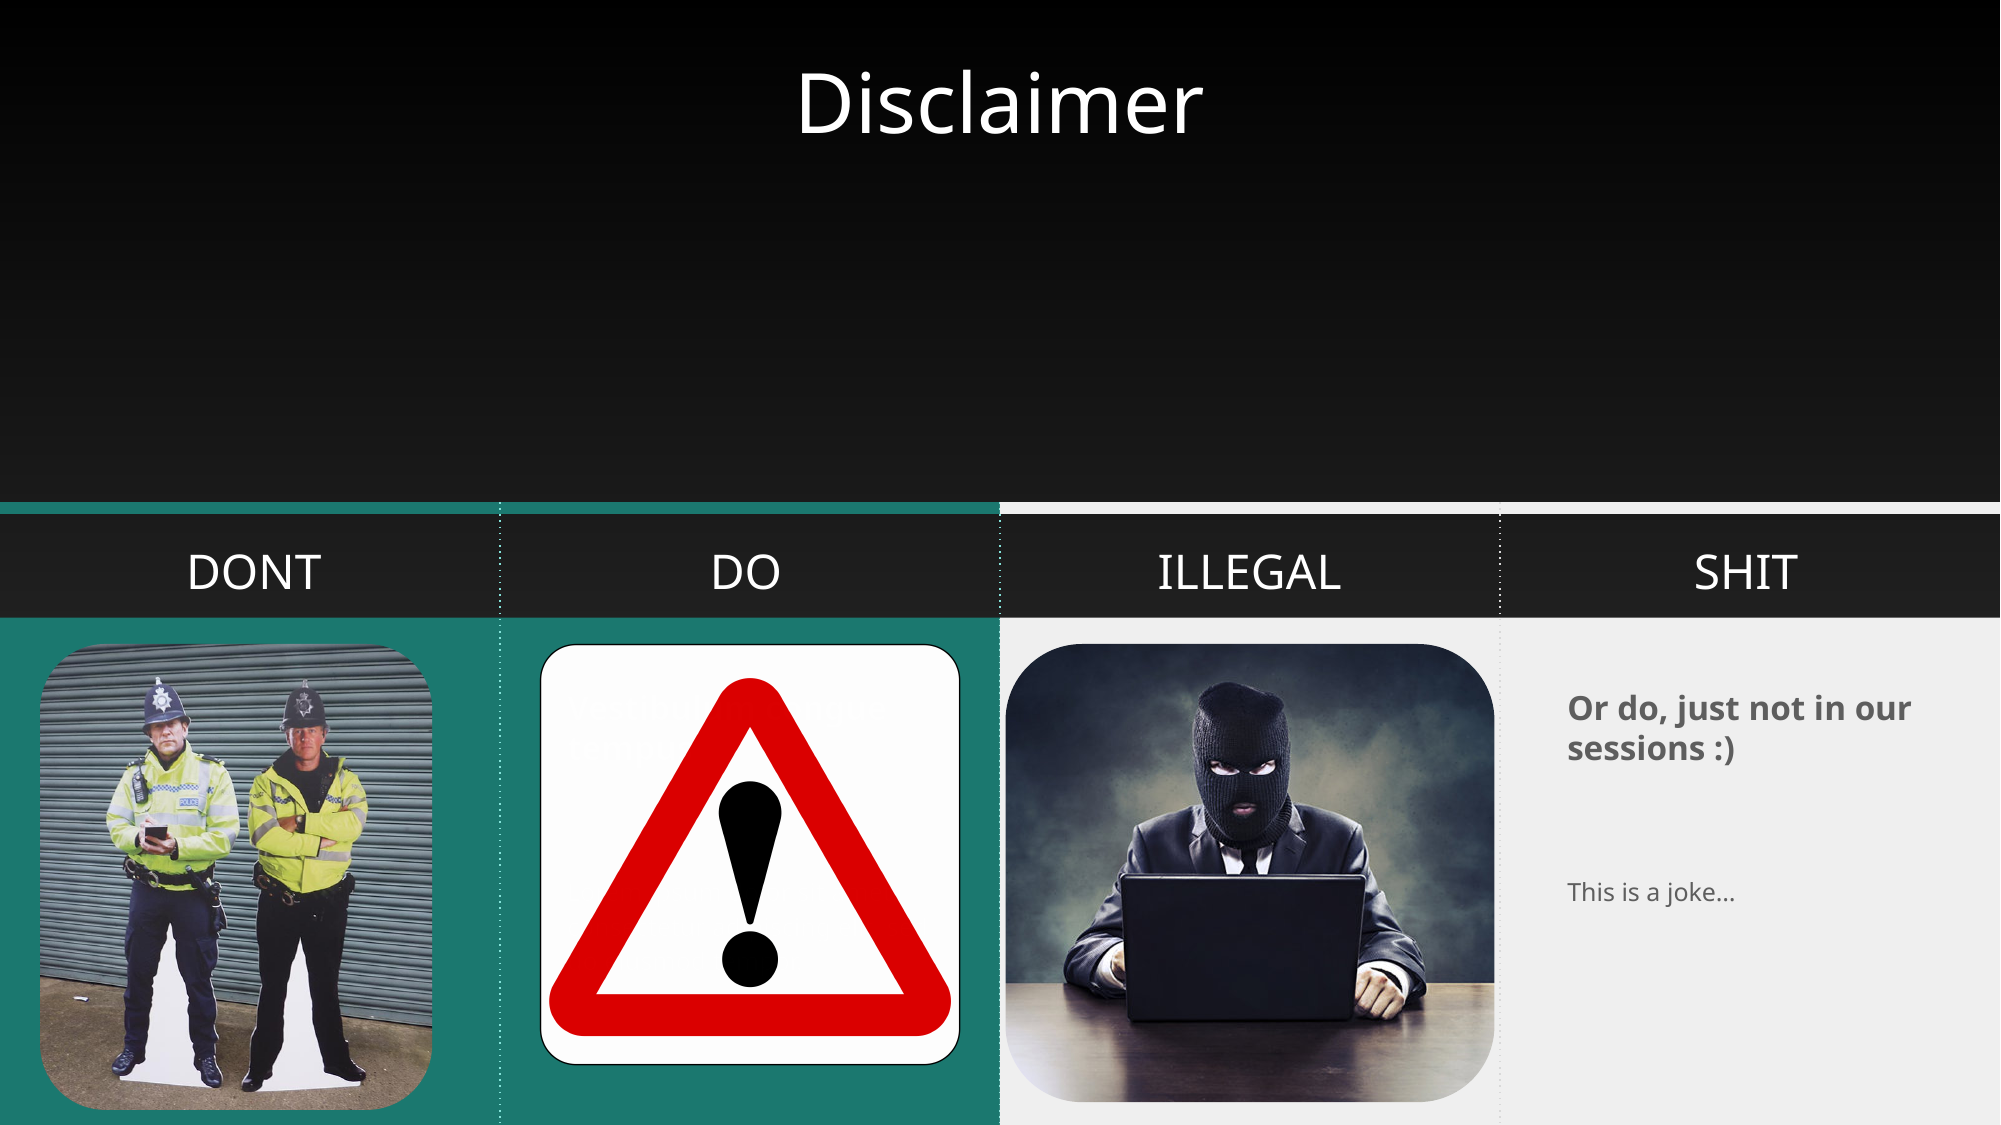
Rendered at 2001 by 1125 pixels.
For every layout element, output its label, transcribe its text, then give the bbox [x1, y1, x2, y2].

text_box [501, 501, 998, 1125]
text_box Disclaimer [0, 43, 2000, 160]
picture [539, 643, 961, 1066]
picture [1005, 643, 1495, 1103]
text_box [0, 501, 501, 1125]
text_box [1501, 501, 2000, 1125]
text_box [999, 501, 1501, 1125]
picture [39, 643, 433, 1111]
